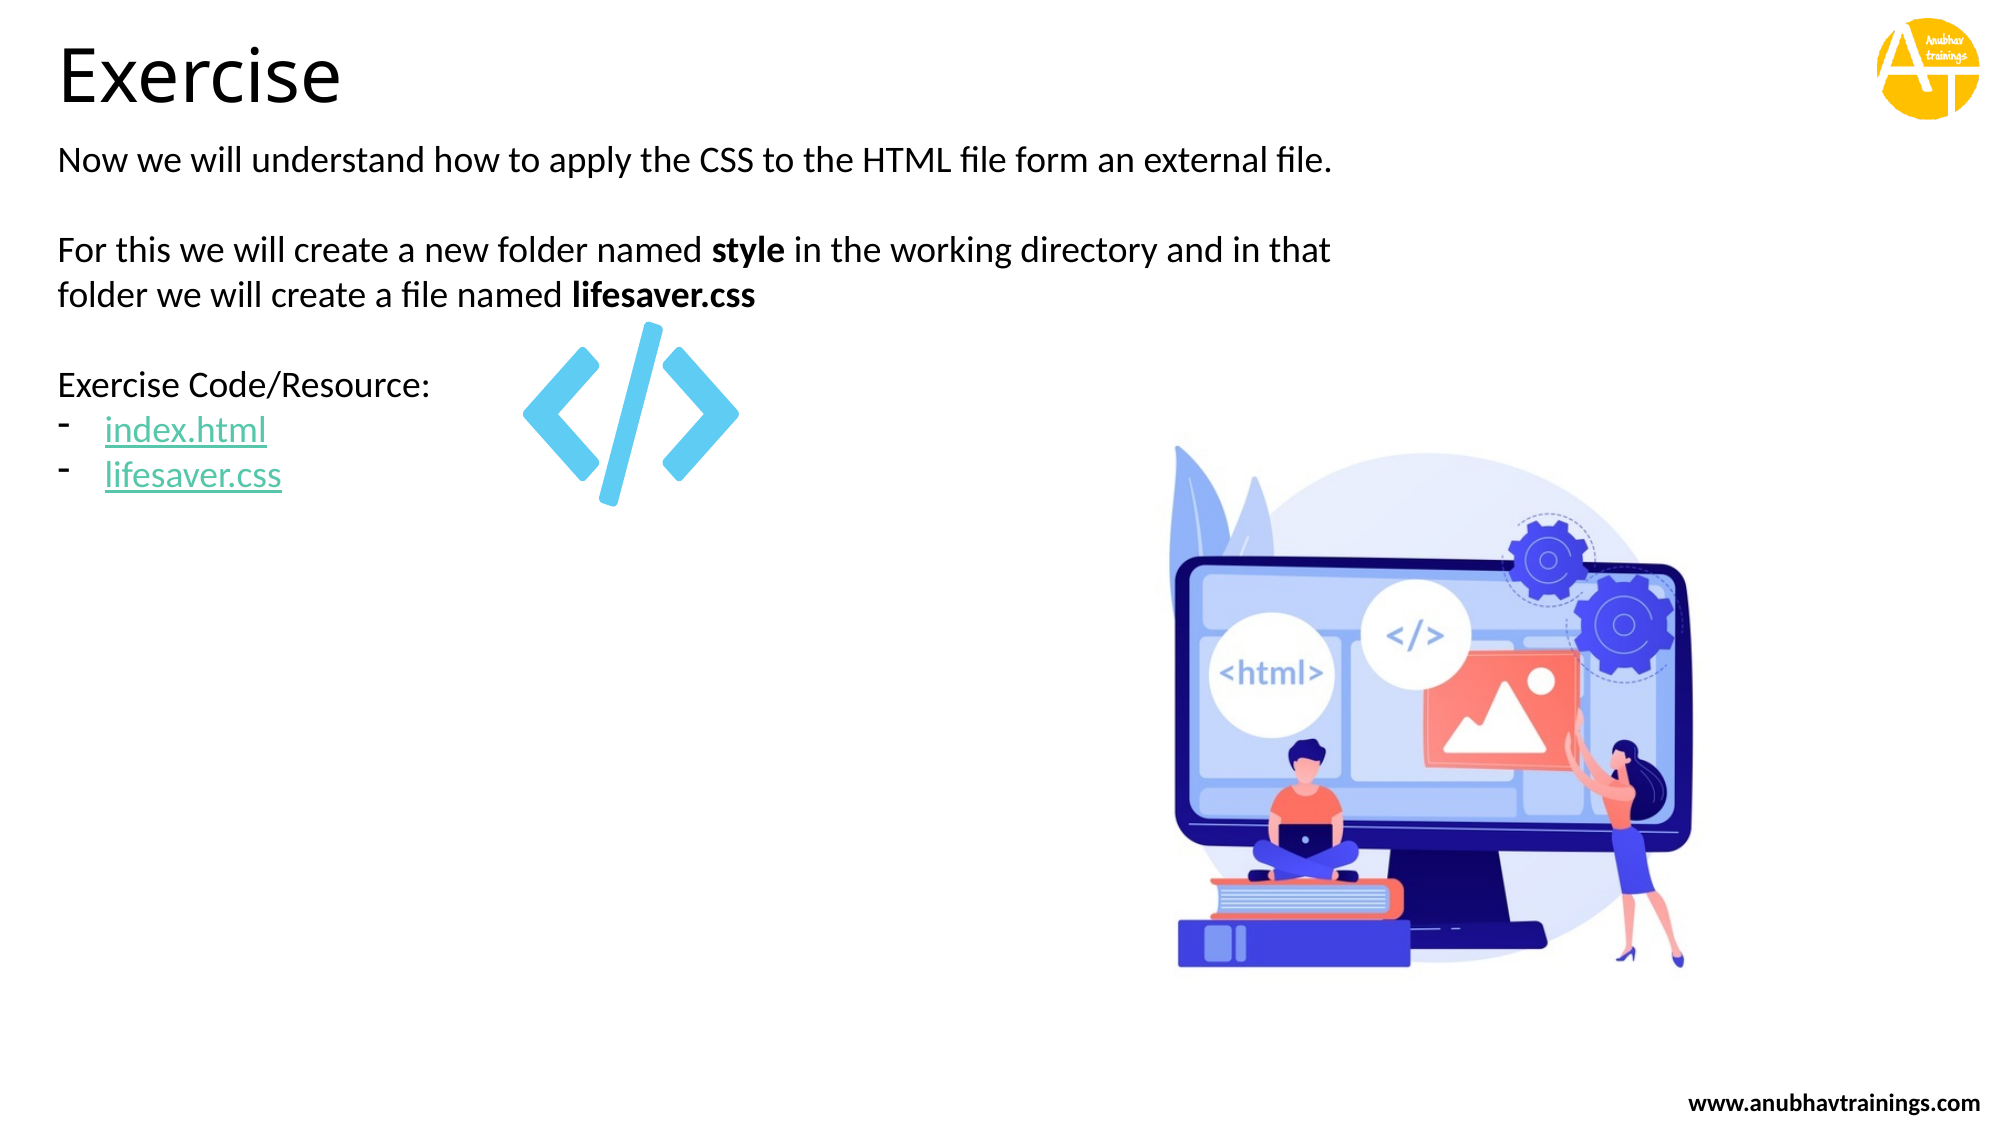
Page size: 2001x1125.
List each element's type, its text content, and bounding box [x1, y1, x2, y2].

footer www.anubhavtrainings.com [1669, 1089, 2000, 1114]
text_box Exercise [42, 30, 1319, 127]
text_box Now we will understand how to apply the CSS to the HTML file form an external file. For this we will create a new folder named style in the working directory and in that folder we will create a file named lifesaver.css Exercise Code/Resource: index.html lifesaver.css [42, 127, 1354, 503]
picture [1085, 361, 1778, 1053]
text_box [523, 321, 739, 507]
picture [1866, 11, 1985, 128]
